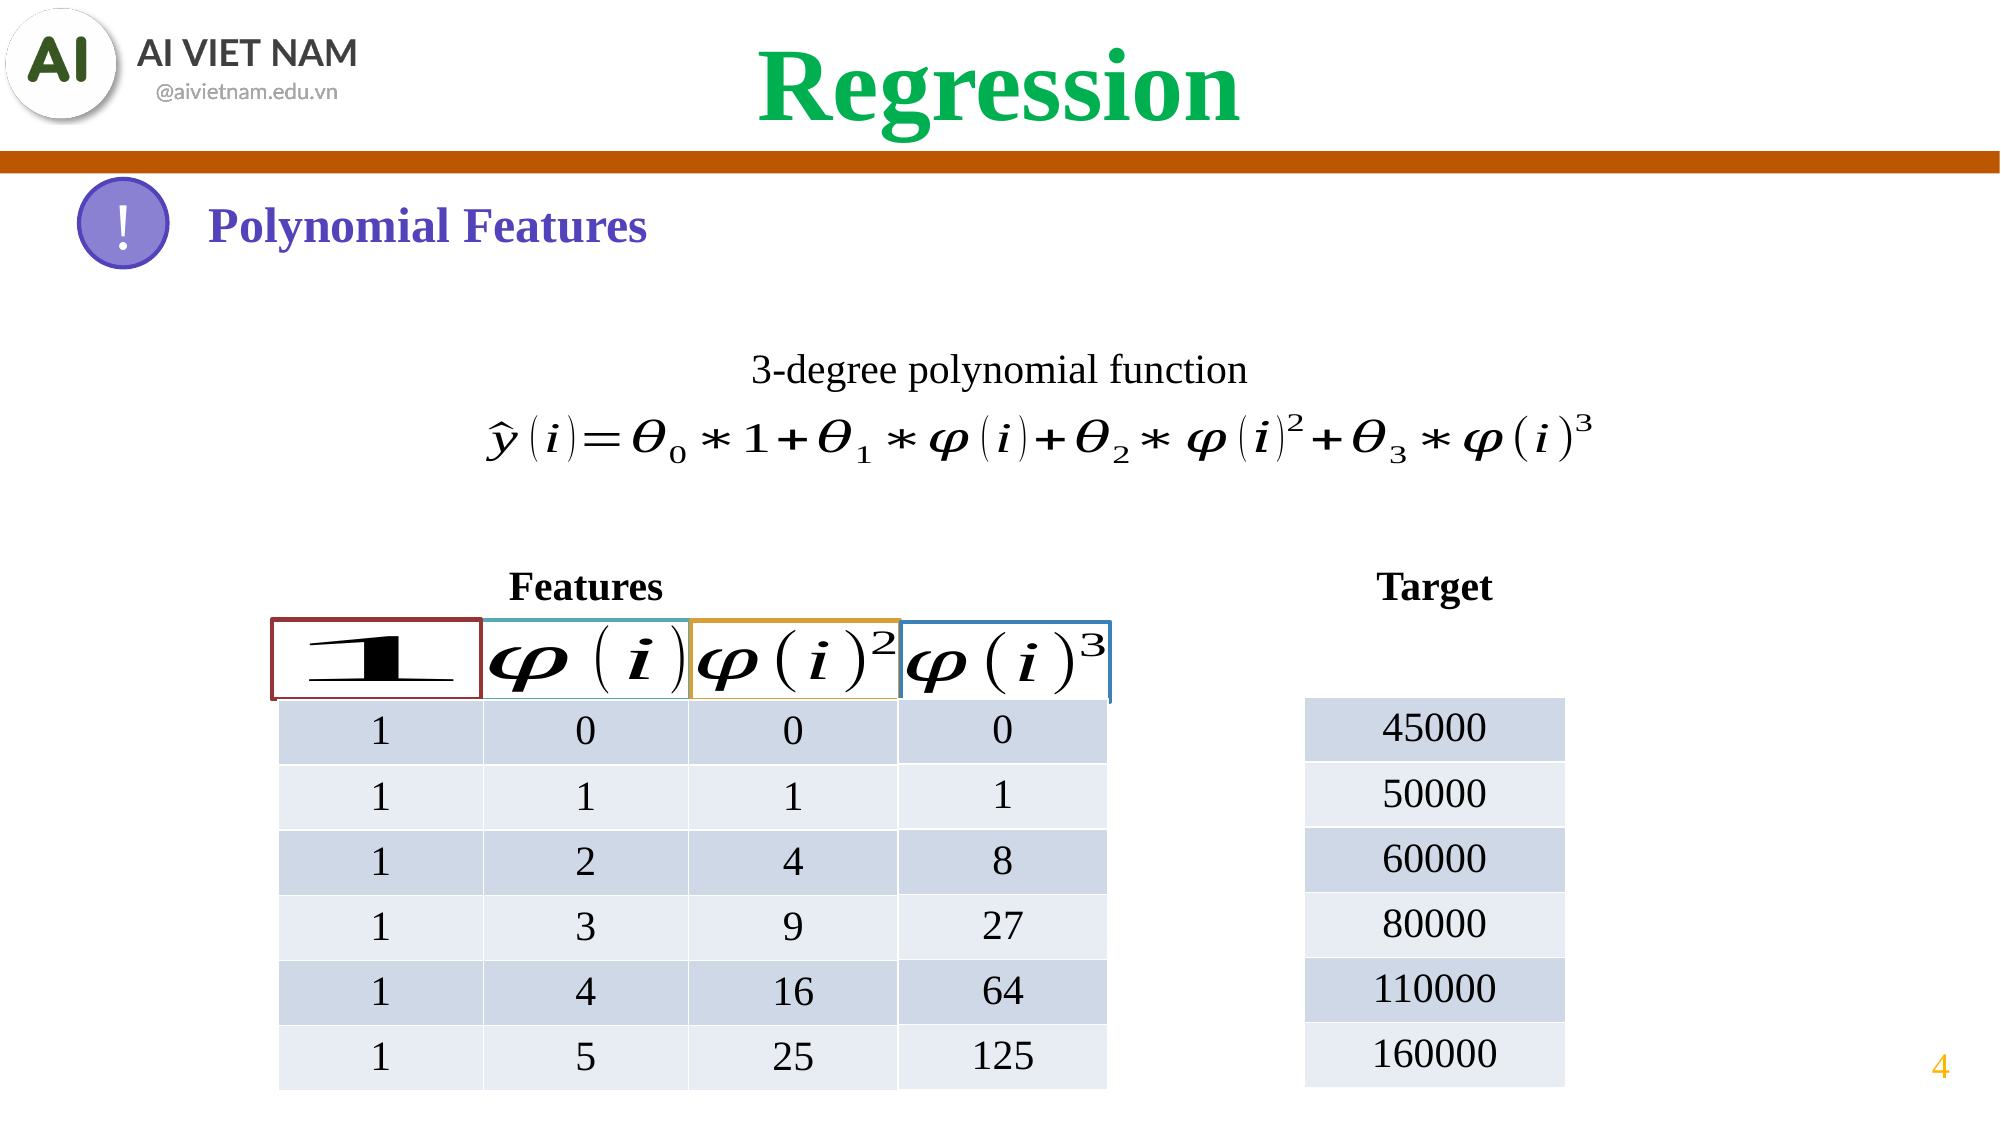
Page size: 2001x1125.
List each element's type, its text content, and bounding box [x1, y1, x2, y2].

table_cell 1 [484, 766, 688, 829]
text_box ! [76, 176, 170, 270]
table_cell 1 [279, 766, 483, 829]
table_header 0 [484, 701, 688, 764]
table_cell 9 [689, 896, 897, 960]
table_cell 64 [899, 960, 1107, 1024]
table_cell 80000 [1305, 893, 1565, 957]
table_cell 27 [899, 895, 1107, 959]
table_cell 3 [484, 896, 688, 960]
table_cell 50000 [1305, 763, 1565, 826]
text_box Features [324, 551, 848, 617]
table_cell 160000 [1305, 1023, 1565, 1087]
text_box 3-degree polynomial function [651, 334, 1349, 400]
table_cell 2 [484, 831, 688, 895]
table_cell 1 [899, 765, 1107, 828]
table_cell 4 [484, 961, 688, 1025]
table_cell 25 [689, 1026, 897, 1090]
text_box Polynomial Features [187, 175, 1921, 270]
table_cell 1 [689, 766, 897, 829]
table_cell 60000 [1305, 828, 1565, 892]
table_header 1 [279, 701, 483, 764]
table_cell 4 [689, 831, 897, 895]
table_header 45000 [1305, 698, 1565, 761]
table_cell 5 [484, 1026, 688, 1090]
table_cell 125 [899, 1025, 1107, 1089]
table_cell 1 [279, 961, 483, 1025]
table_cell 1 [279, 1026, 483, 1090]
text_box Target [1303, 551, 1566, 617]
table_cell 16 [689, 961, 897, 1025]
table_cell 110000 [1305, 958, 1565, 1022]
table_cell 8 [899, 830, 1107, 894]
table_header 0 [899, 700, 1107, 763]
table_cell 1 [279, 896, 483, 960]
table_header 0 [689, 701, 897, 764]
slide_number 4 [1881, 1003, 2000, 1125]
text_box Regression [0, 8, 2000, 152]
text_box [0, 152, 2000, 175]
table_cell 1 [279, 831, 483, 895]
